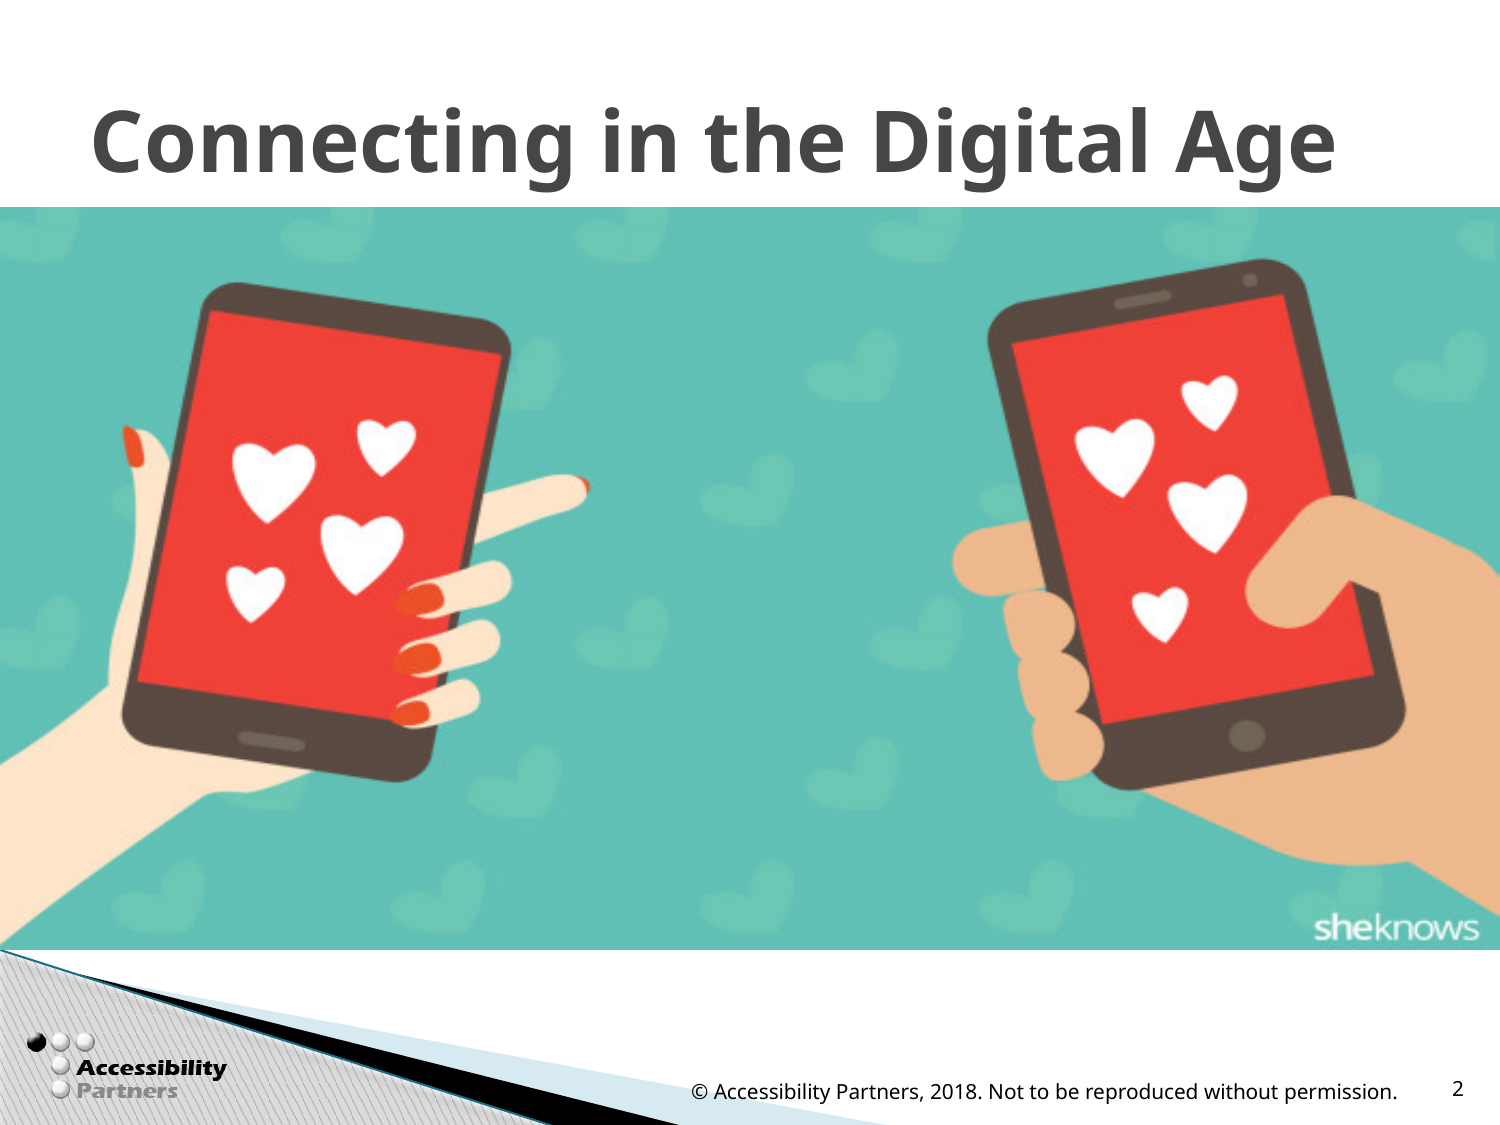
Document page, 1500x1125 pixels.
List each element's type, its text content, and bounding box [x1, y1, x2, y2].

picture [24, 1030, 229, 1100]
title Connecting in the Digital Age [75, 45, 1425, 207]
footer © Accessibility Partners, 2018. Not to be reproduced without permission. [537, 1051, 1413, 1112]
picture [0, 207, 1500, 951]
slide_number 2 [1418, 1051, 1479, 1112]
